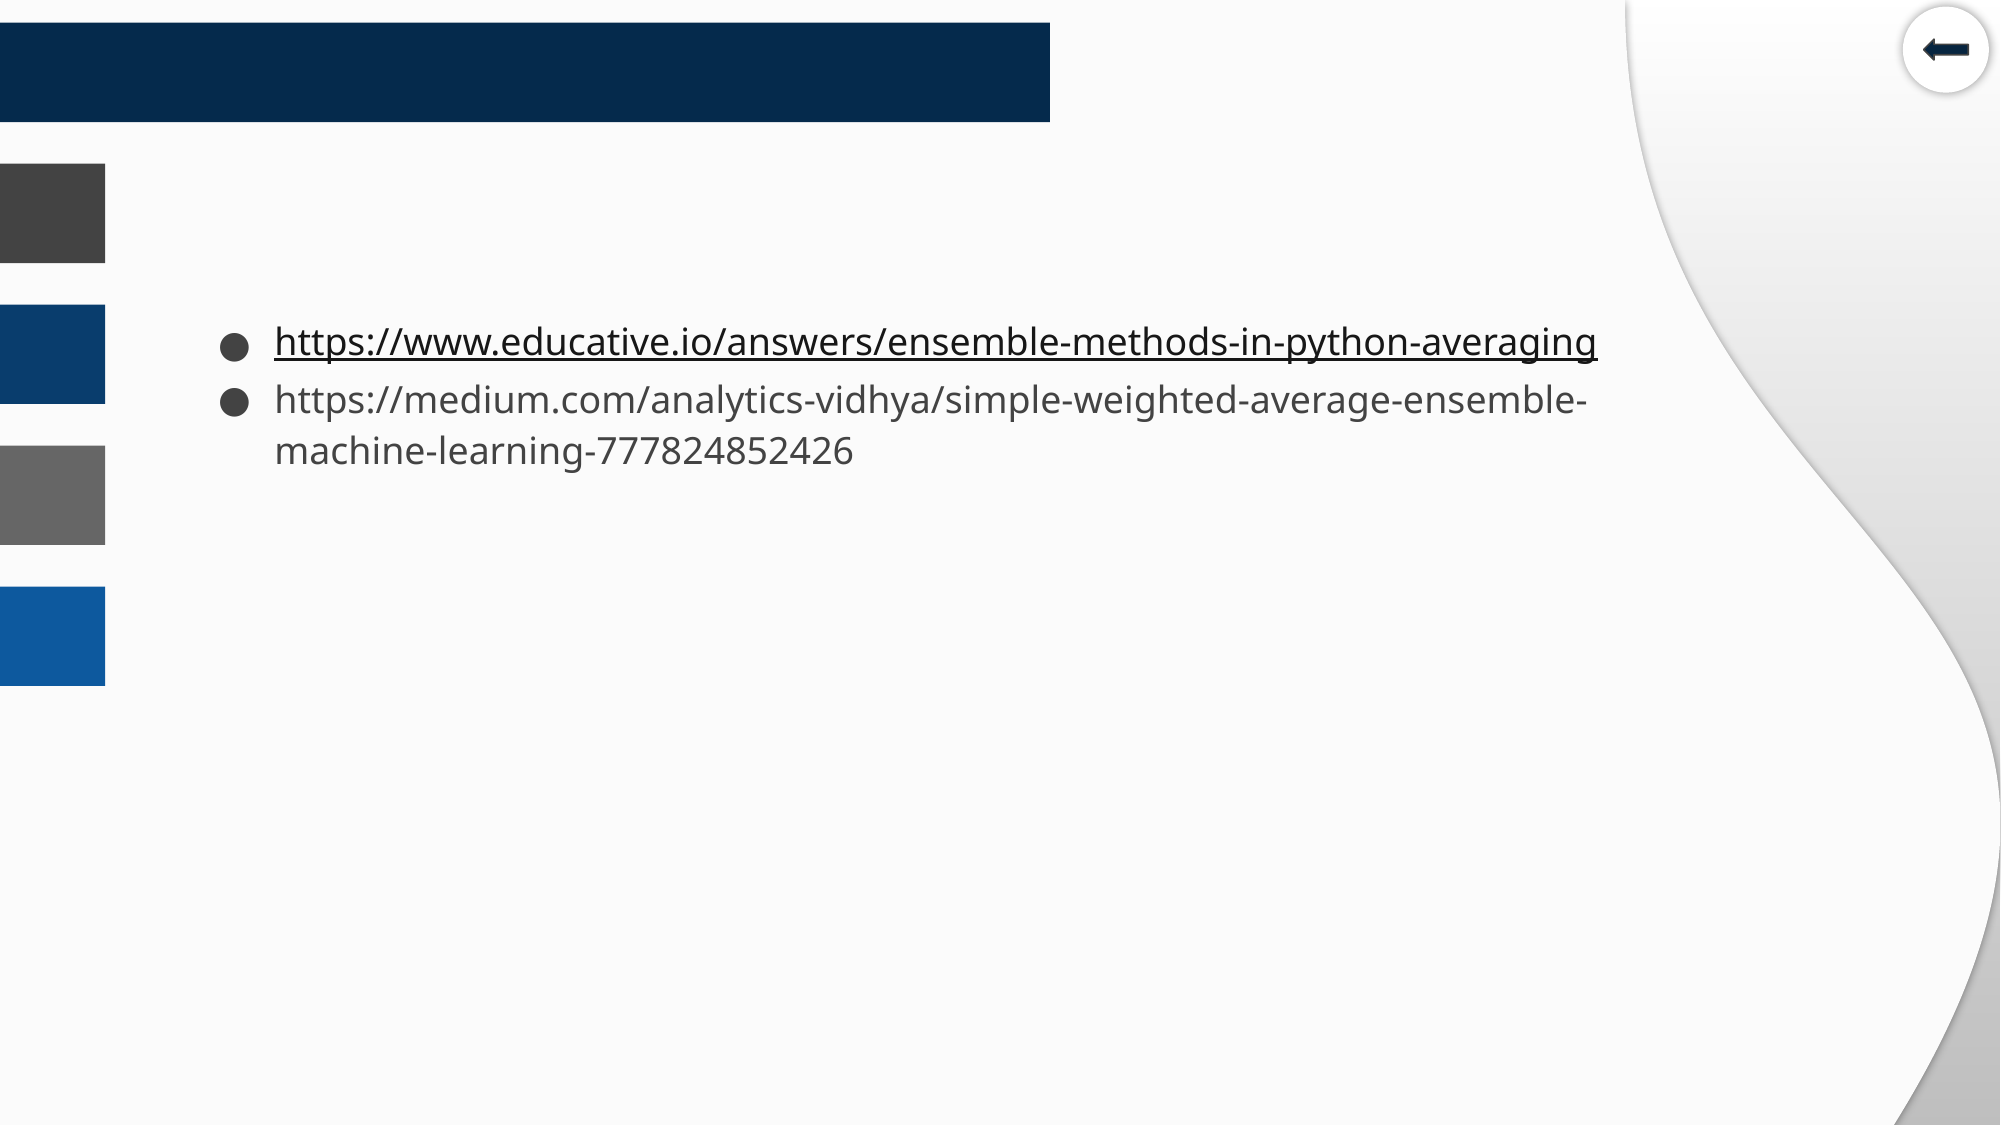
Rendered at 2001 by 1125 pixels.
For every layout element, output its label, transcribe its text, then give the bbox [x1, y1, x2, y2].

list https://www.educative.io/answers/ensemble-methods-in-python-averaging https://medium.com/analytics-vidhya/simple-weighted-average-ensemble-machine-learning-777824852426 [179, 290, 1742, 416]
